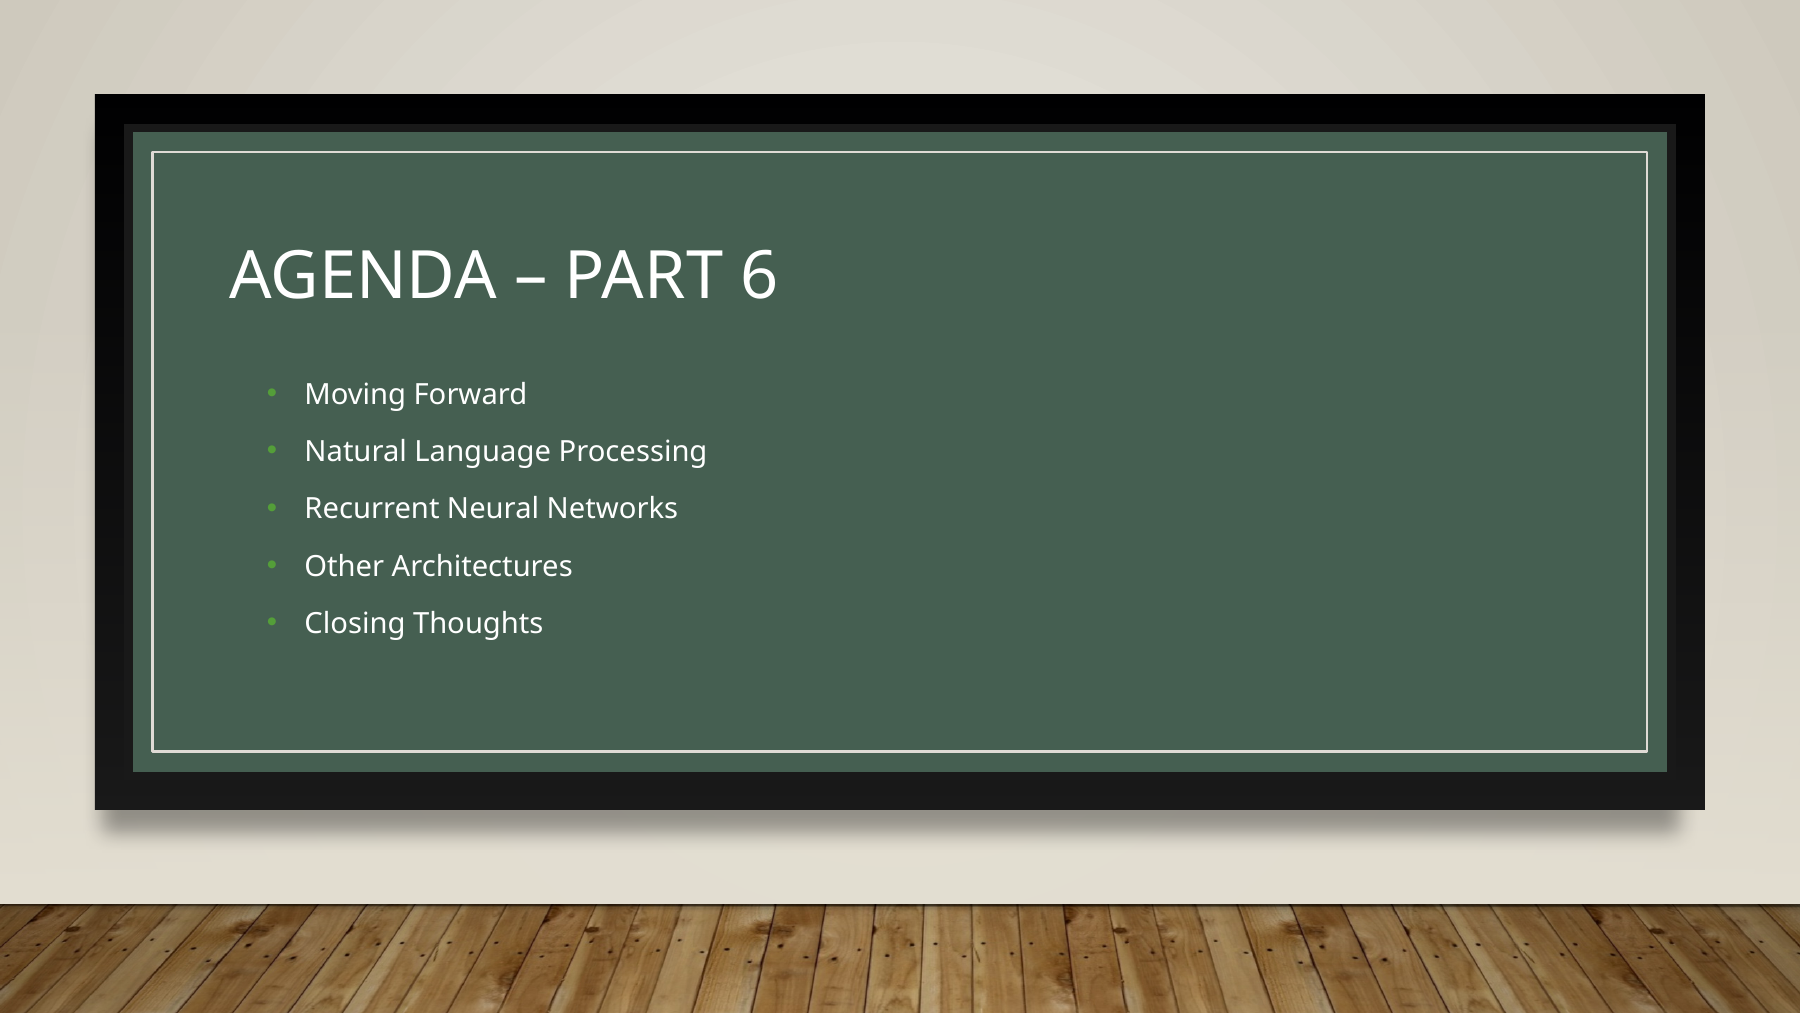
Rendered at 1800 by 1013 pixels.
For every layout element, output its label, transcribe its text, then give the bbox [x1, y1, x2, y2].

list Moving Forward Natural Language Processing Recurrent Neural Networks Other Architectures Closing Thoughts [214, 363, 1603, 719]
text_box [128, 127, 1672, 777]
title Agenda – Part 6 [214, 273, 1603, 352]
text_box [0, 0, 1800, 297]
table_cell [92, 297, 1690, 840]
picture [0, 904, 1800, 1013]
text_box [151, 151, 1648, 753]
text_box [0, 297, 1800, 904]
text_box [94, 93, 1706, 810]
title Agenda – Part 6 [214, 203, 1603, 272]
